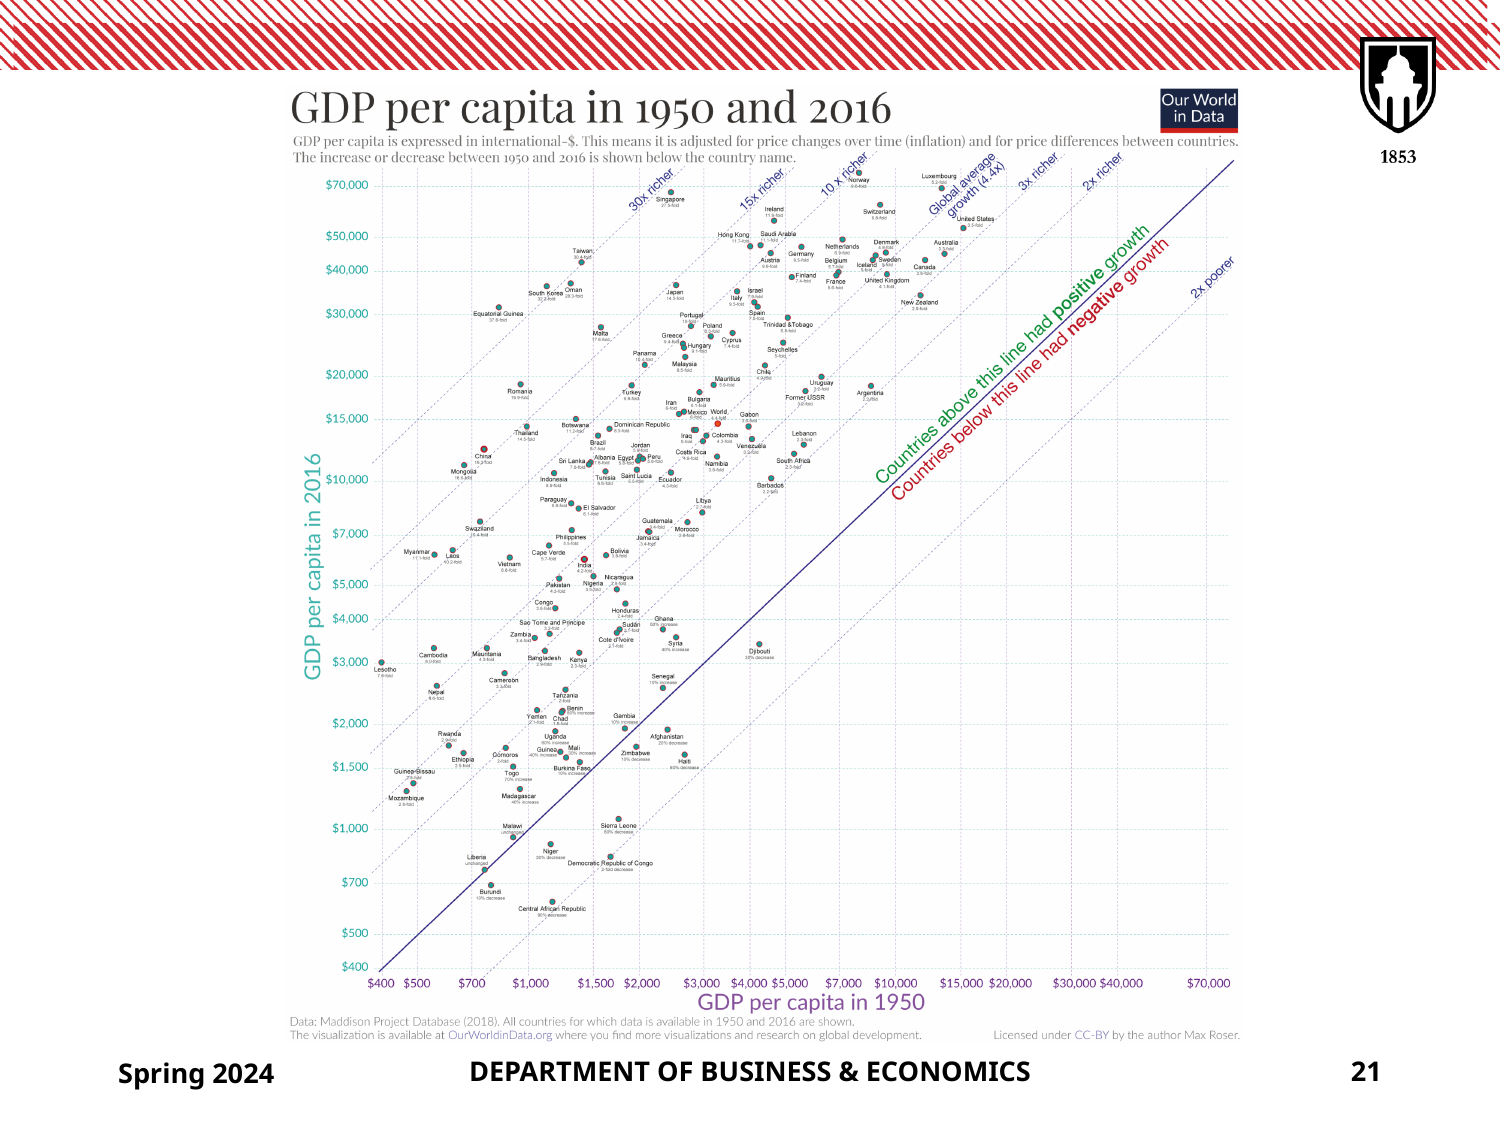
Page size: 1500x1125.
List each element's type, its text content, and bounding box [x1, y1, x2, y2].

slide_number 21 [1059, 1042, 1397, 1103]
picture [0, 0, 1500, 163]
slide_number Spring 2024 [103, 1042, 277, 1103]
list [284, 84, 1244, 1043]
footer DEPARTMENT OF BUSINESS & ECONOMICS [277, 1042, 1059, 1103]
